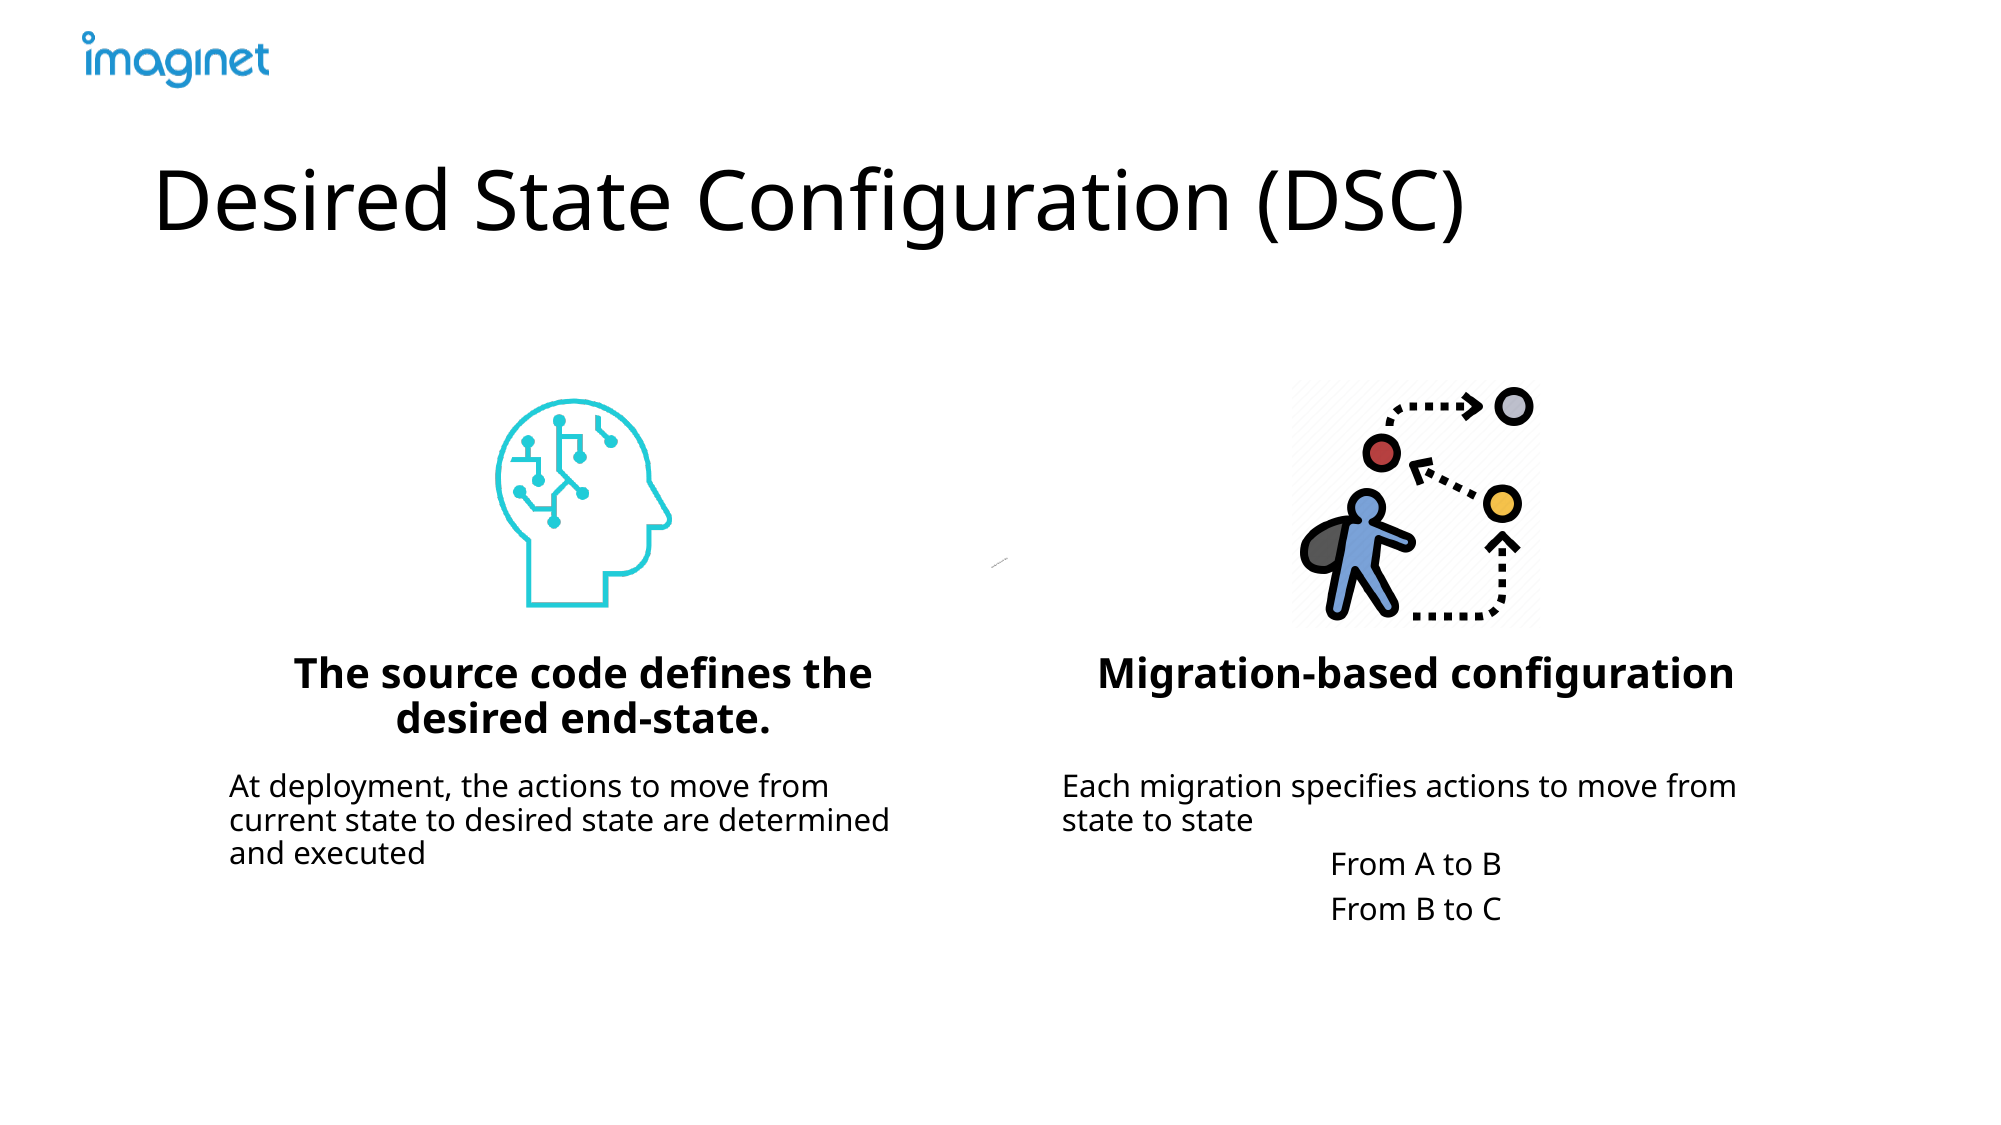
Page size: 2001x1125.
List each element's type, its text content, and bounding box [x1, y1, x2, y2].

picture [73, 22, 275, 97]
title Desired State Configuration (DSC) [137, 94, 1863, 312]
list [137, 316, 1863, 1019]
